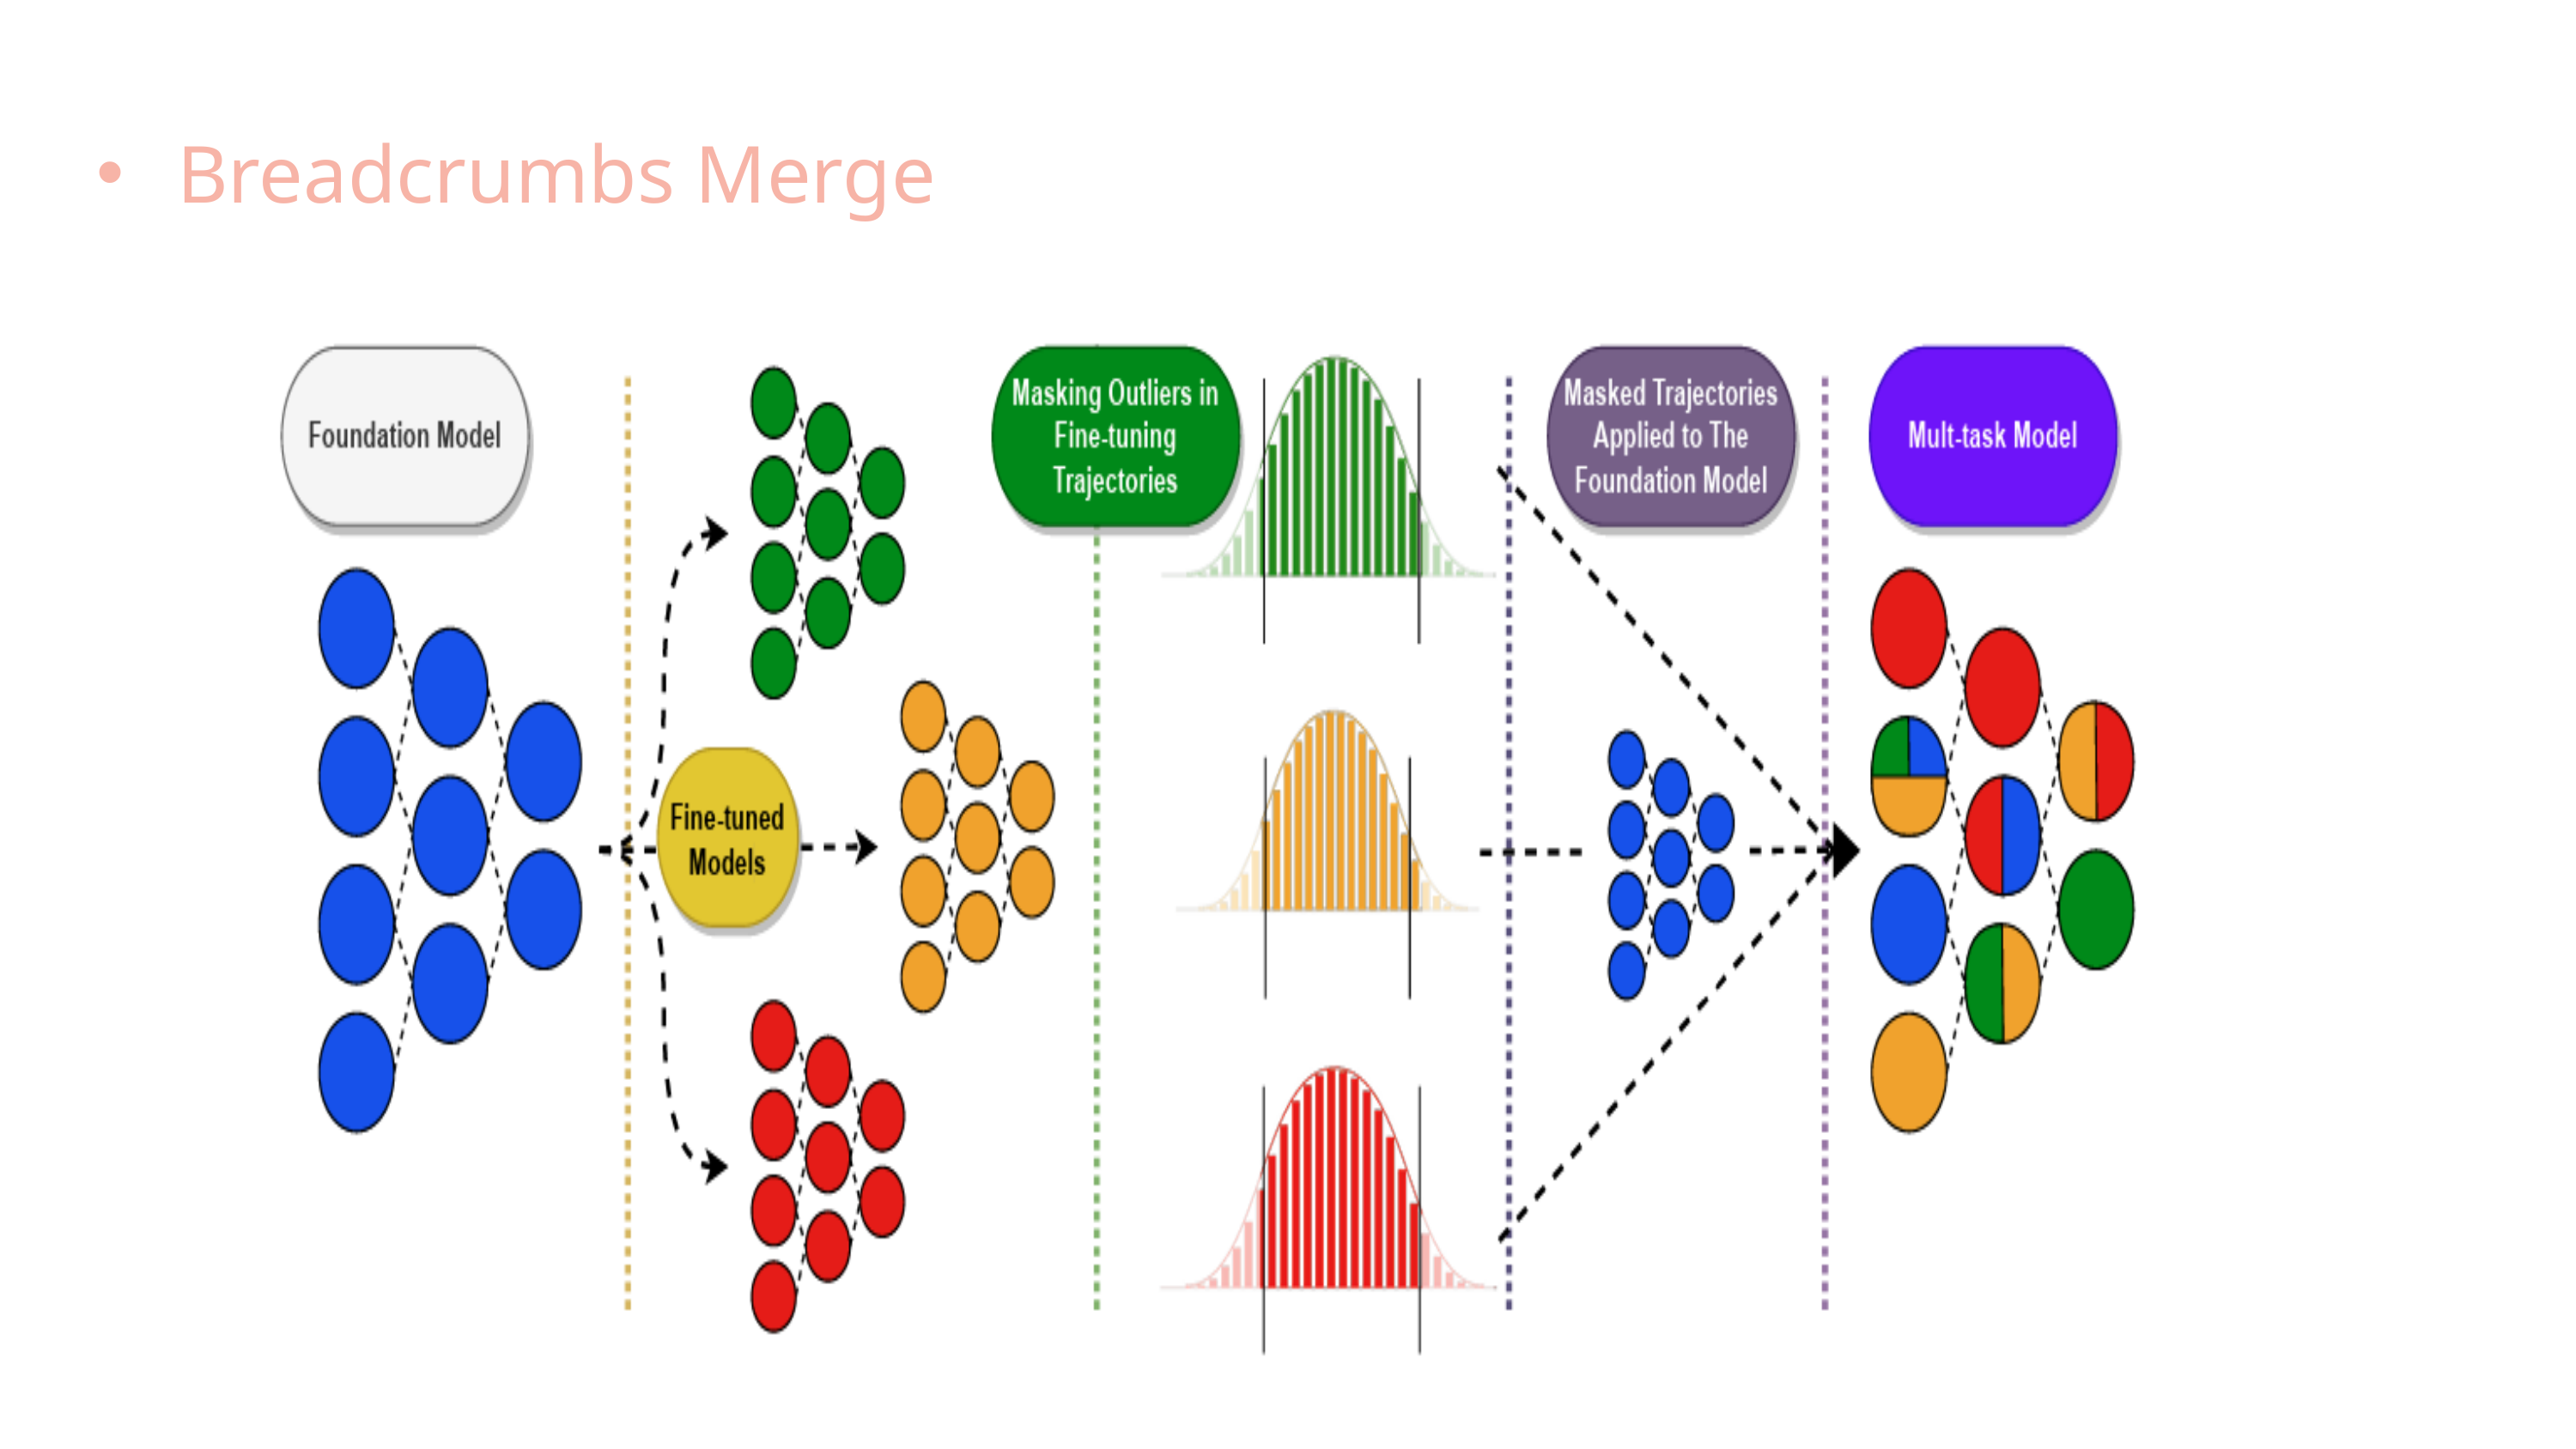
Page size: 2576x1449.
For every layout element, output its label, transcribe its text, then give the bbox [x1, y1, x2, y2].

picture [96, 262, 2265, 1401]
text_box Breadcrumbs Merge [96, 37, 1514, 219]
